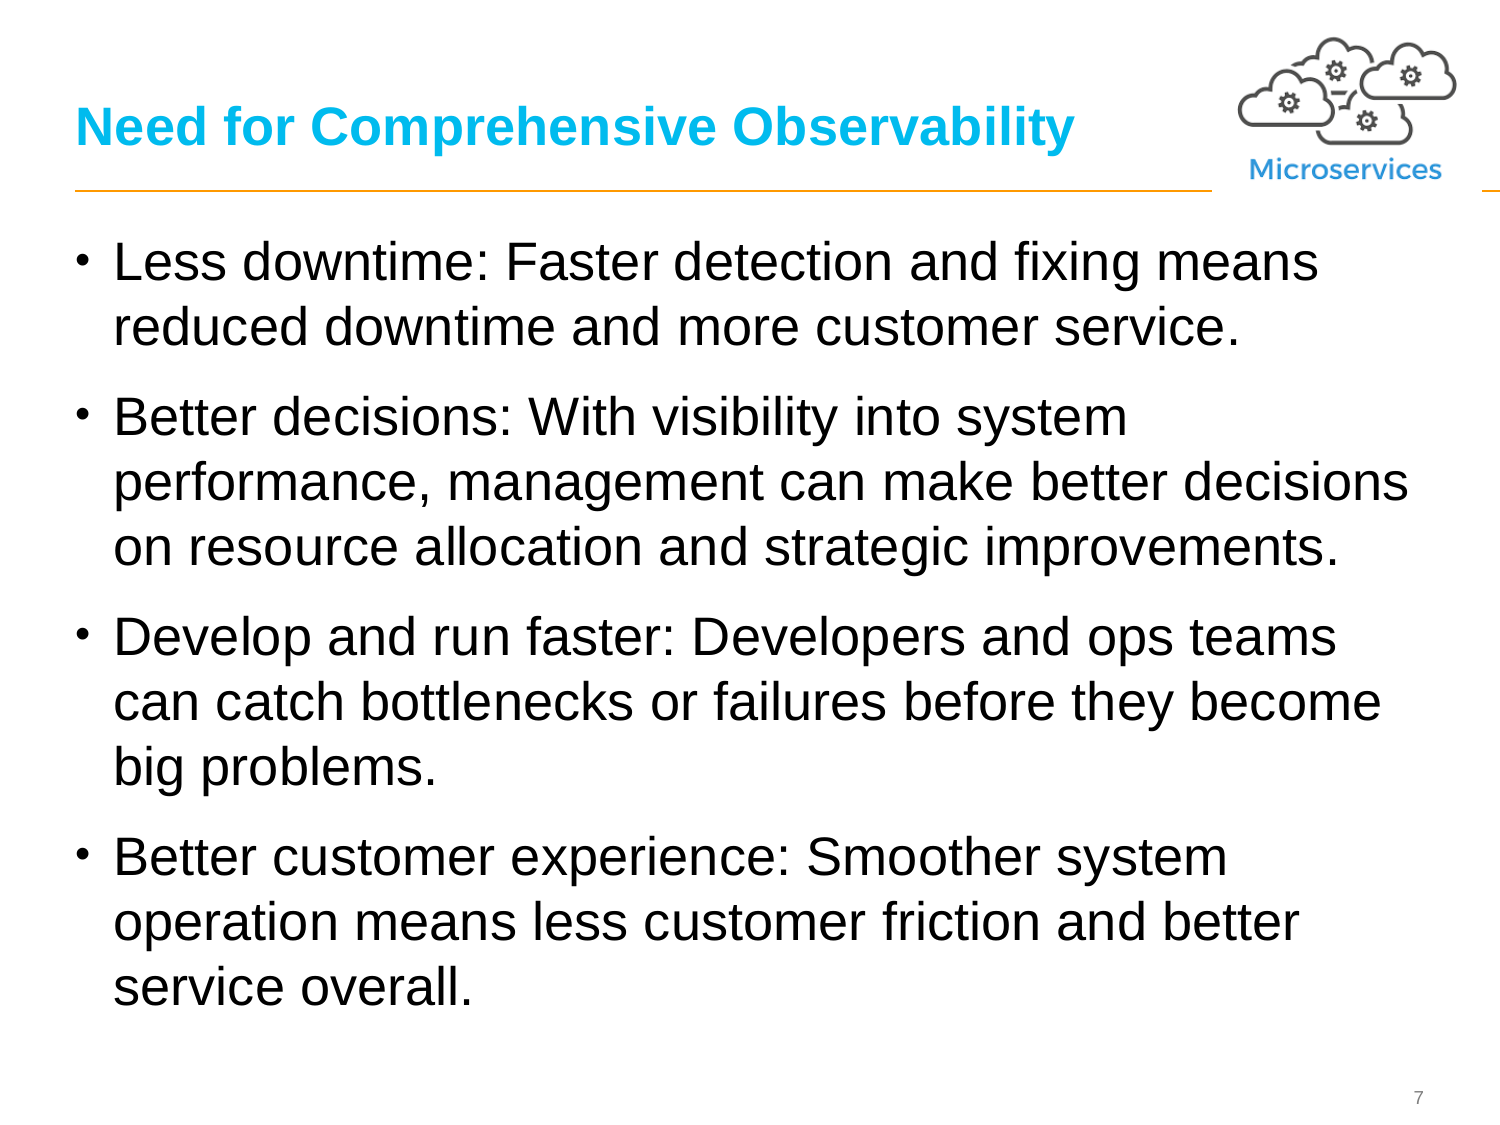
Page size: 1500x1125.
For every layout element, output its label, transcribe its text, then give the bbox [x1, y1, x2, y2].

list Less downtime: Faster detection and fixing means reduced downtime and more customer service. Better decisions: With visibility into system performance, management can make better decisions on resource allocation and strategic improvements. Develop and run faster: Developers and ops teams can catch bottlenecks or failures before they become big problems. Better customer experience: Smoother system operation means less customer friction and better service overall. [75, 226, 1425, 1018]
title Need for Comprehensive Observability [75, 27, 1422, 157]
picture [1212, 1, 1482, 203]
